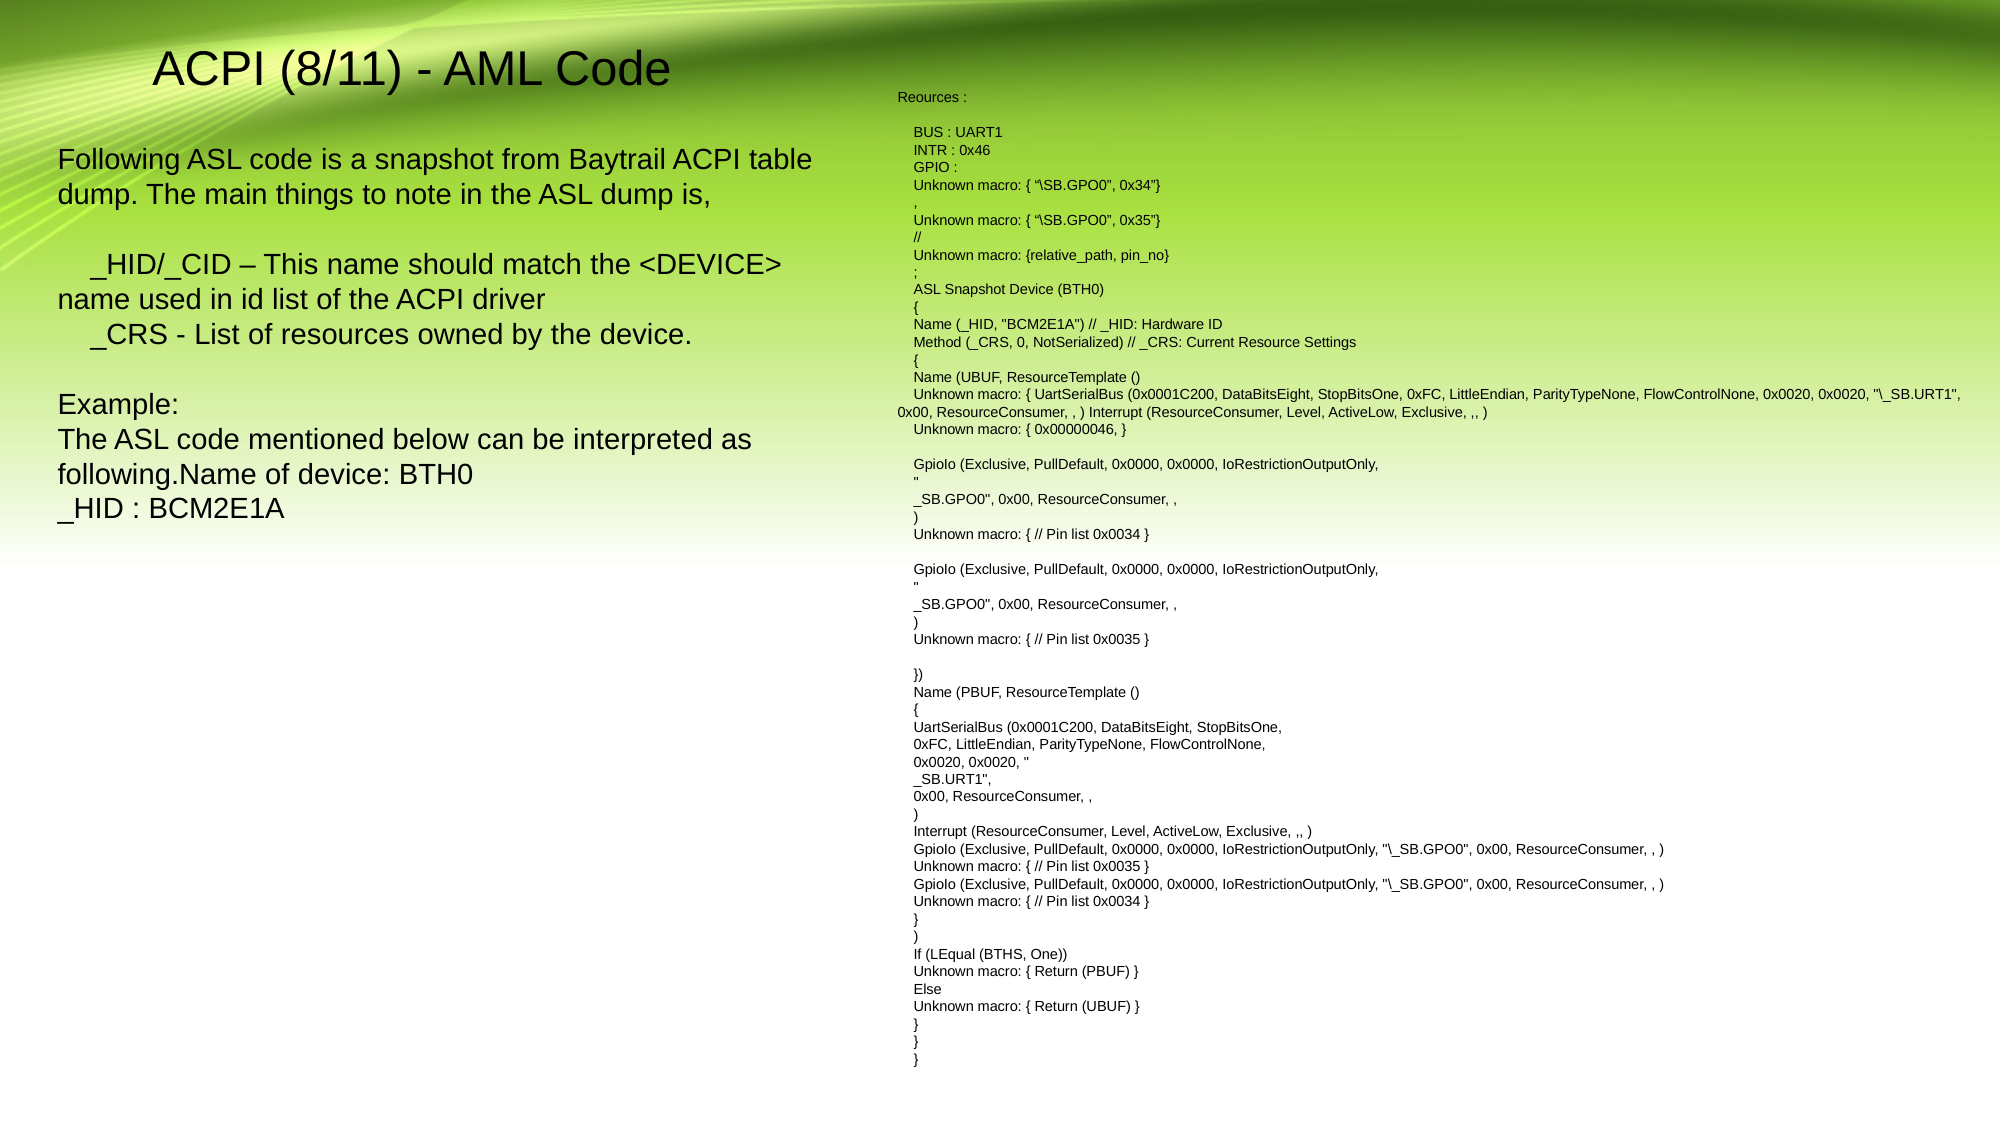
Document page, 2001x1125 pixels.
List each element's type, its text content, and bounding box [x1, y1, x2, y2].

picture [0, 0, 2000, 1125]
text_box Reources : BUS : UART1 INTR : 0x46 GPIO : Unknown macro: { “\SB.GPO0”, 0x34”} , Unknown macro: { “\SB.GPO0”, 0x35”} // Unknown macro: {relative_path, pin_no} ; ASL Snapshot Device (BTH0) { Name (_HID, "BCM2E1A") // _HID: Hardware ID Method (_CRS, 0, NotSerialized) // _CRS: Current Resource Settings { Name (UBUF, ResourceTemplate () Unknown macro: { UartSerialBus (0x0001C200, DataBitsEight, StopBitsOne, 0xFC, LittleEndian, ParityTypeNone, FlowControlNone, 0x0020, 0x0020, "\_SB.URT1", 0x00, ResourceConsumer, , ) Interrupt (ResourceConsumer, Level, ActiveLow, Exclusive, ,, ) Unknown macro: { 0x00000046, } GpioIo (Exclusive, PullDefault, 0x0000, 0x0000, IoRestrictionOutputOnly, " _SB.GPO0", 0x00, ResourceConsumer, , ) Unknown macro: { // Pin list 0x0034 } GpioIo (Exclusive, PullDefault, 0x0000, 0x0000, IoRestrictionOutputOnly, " _SB.GPO0", 0x00, ResourceConsumer, , ) Unknown macro: { // Pin list 0x0035 } }) Name (PBUF, ResourceTemplate () { UartSerialBus (0x0001C200, DataBitsEight, StopBitsOne, 0xFC, LittleEndian, ParityTypeNone, FlowControlNone, 0x0020, 0x0020, " _SB.URT1", 0x00, ResourceConsumer, , ) Interrupt (ResourceConsumer, Level, ActiveLow, Exclusive, ,, ) GpioIo (Exclusive, PullDefault, 0x0000, 0x0000, IoRestrictionOutputOnly, "\_SB.GPO0", 0x00, ResourceConsumer, , ) Unknown macro: { // Pin list 0x0035 } GpioIo (Exclusive, PullDefault, 0x0000, 0x0000, IoRestrictionOutputOnly, "\_SB.GPO0", 0x00, ResourceConsumer, , ) Unknown macro: { // Pin list 0x0034 } } ) If (LEqual (BTHS, One)) Unknown macro: { Return (PBUF) } Else Unknown macro: { Return (UBUF) } } } } [882, 80, 1980, 1075]
text_box Following ASL code is a snapshot from Baytrail ACPI table dump. The main things to note in the ASL dump is, _HID/_CID – This name should match the <DEVICE> name used in id list of the ACPI driver _CRS - List of resources owned by the device. Example: The ASL code mentioned below can be interpreted as following.Name of device: BTH0 _HID : BCM2E1A [42, 132, 844, 533]
title ACPI (8/11) - AML Code [137, 28, 1863, 103]
